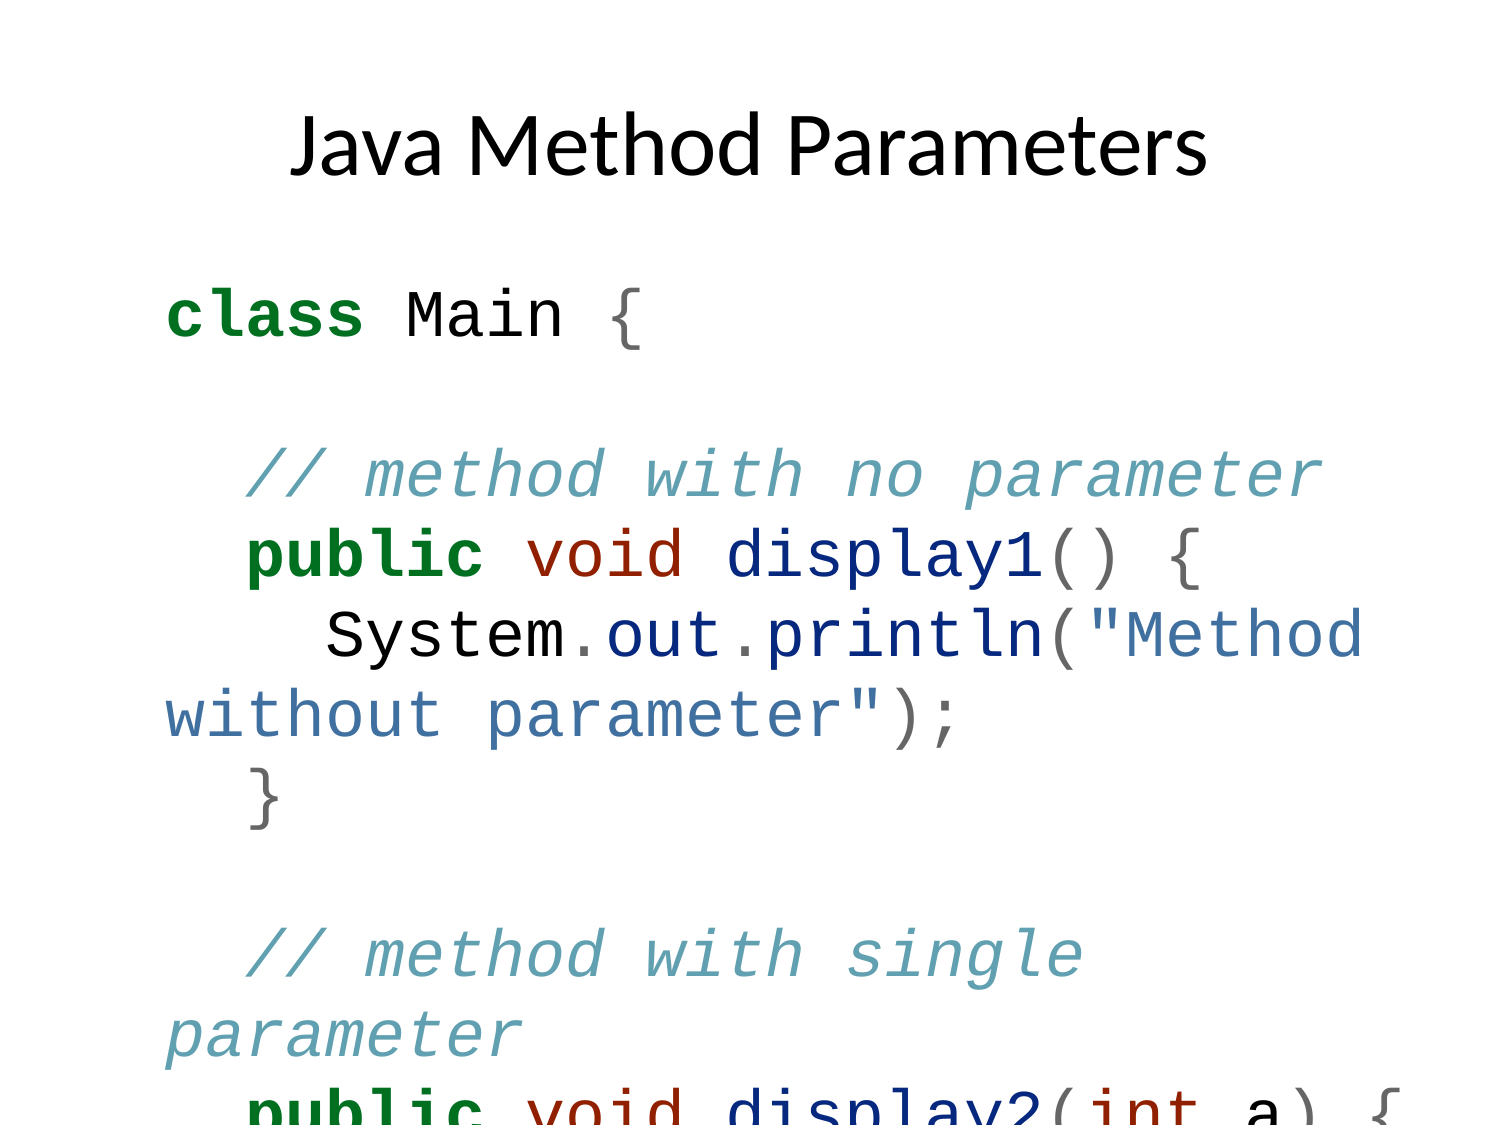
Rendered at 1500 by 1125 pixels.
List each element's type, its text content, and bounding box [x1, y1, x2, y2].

title Java Method Parameters [75, 45, 1425, 233]
list class Main { // method with no parameter public void display1() { System.out.println("Method without parameter"); } // method with single parameter public void display2(int a) { System.out.println("Method with a single parameter: " + a); } public static void main(String[] args) { // create an object of Main Main obj = new Main(); // calling method with no parameter obj.display1(); // calling method with the single parameter obj.display2(24); } } [75, 262, 1425, 1005]
